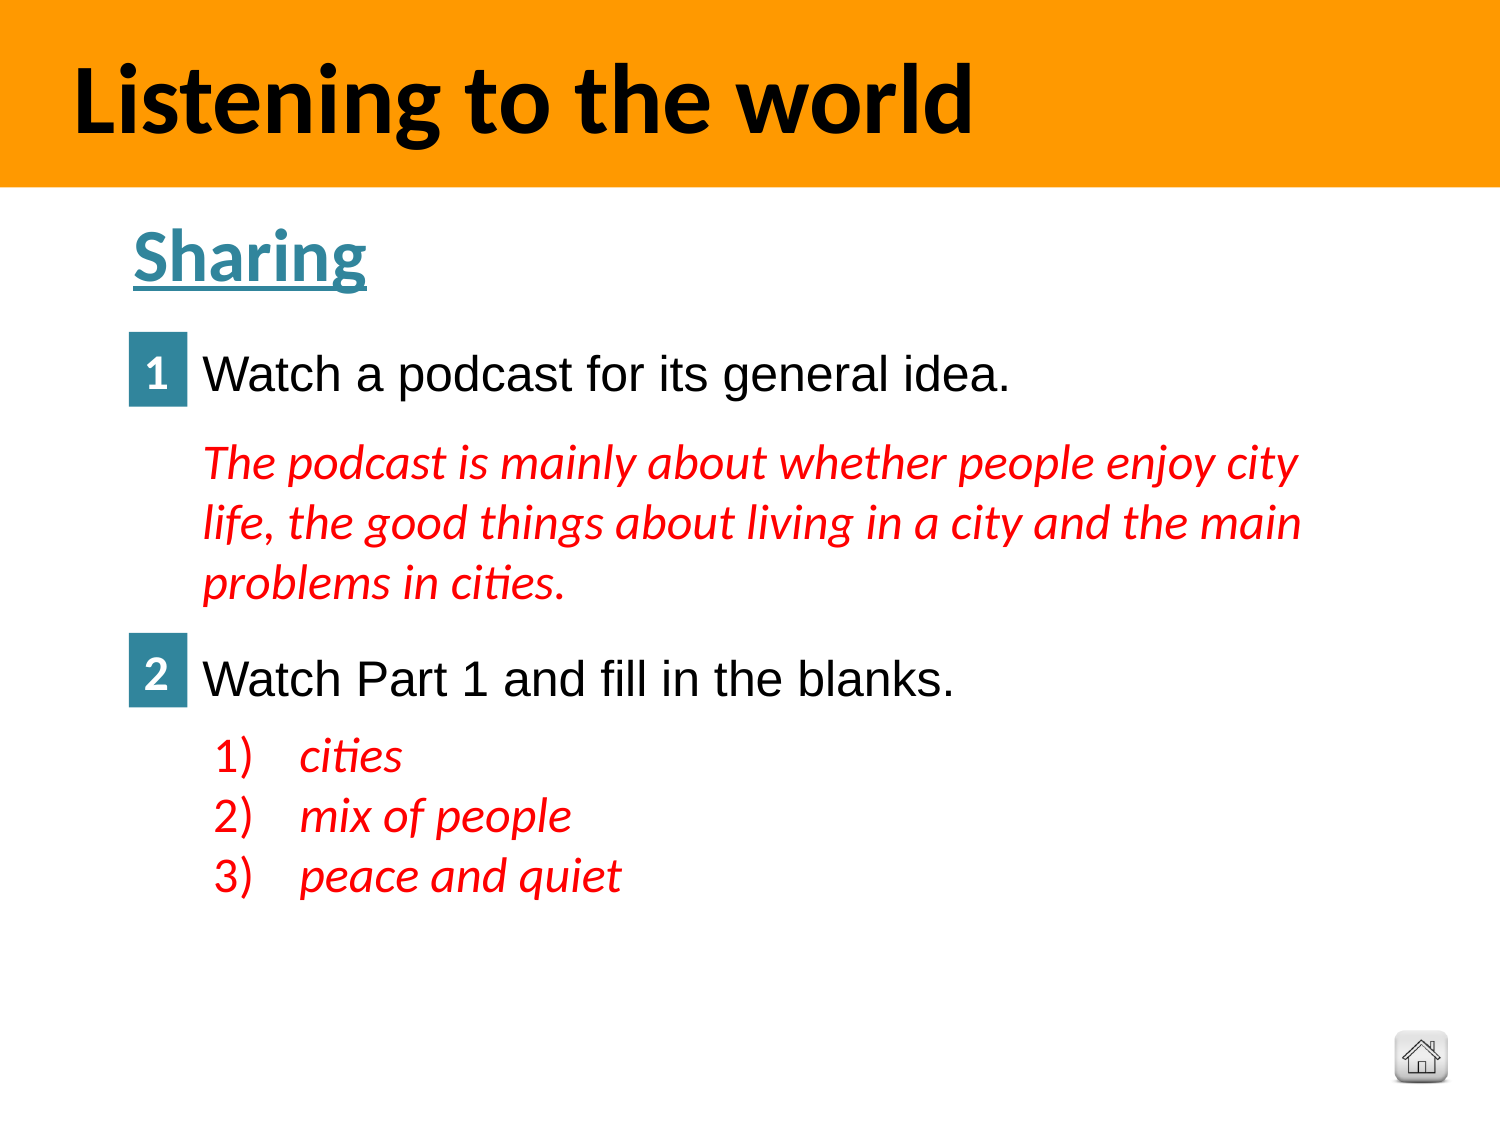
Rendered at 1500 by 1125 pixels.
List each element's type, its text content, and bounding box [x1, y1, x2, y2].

text_box Sharing [118, 199, 383, 304]
text_box Listening to the world [0, 0, 1500, 190]
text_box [128, 632, 1290, 716]
text_box 1) cities 2) mix of people 3) peace and quiet [199, 714, 1360, 910]
picture [1382, 1019, 1460, 1097]
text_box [128, 331, 1290, 411]
text_box The podcast is mainly about whether people enjoy city life, the good things about living in a city and the main problems in cities. [187, 421, 1348, 617]
